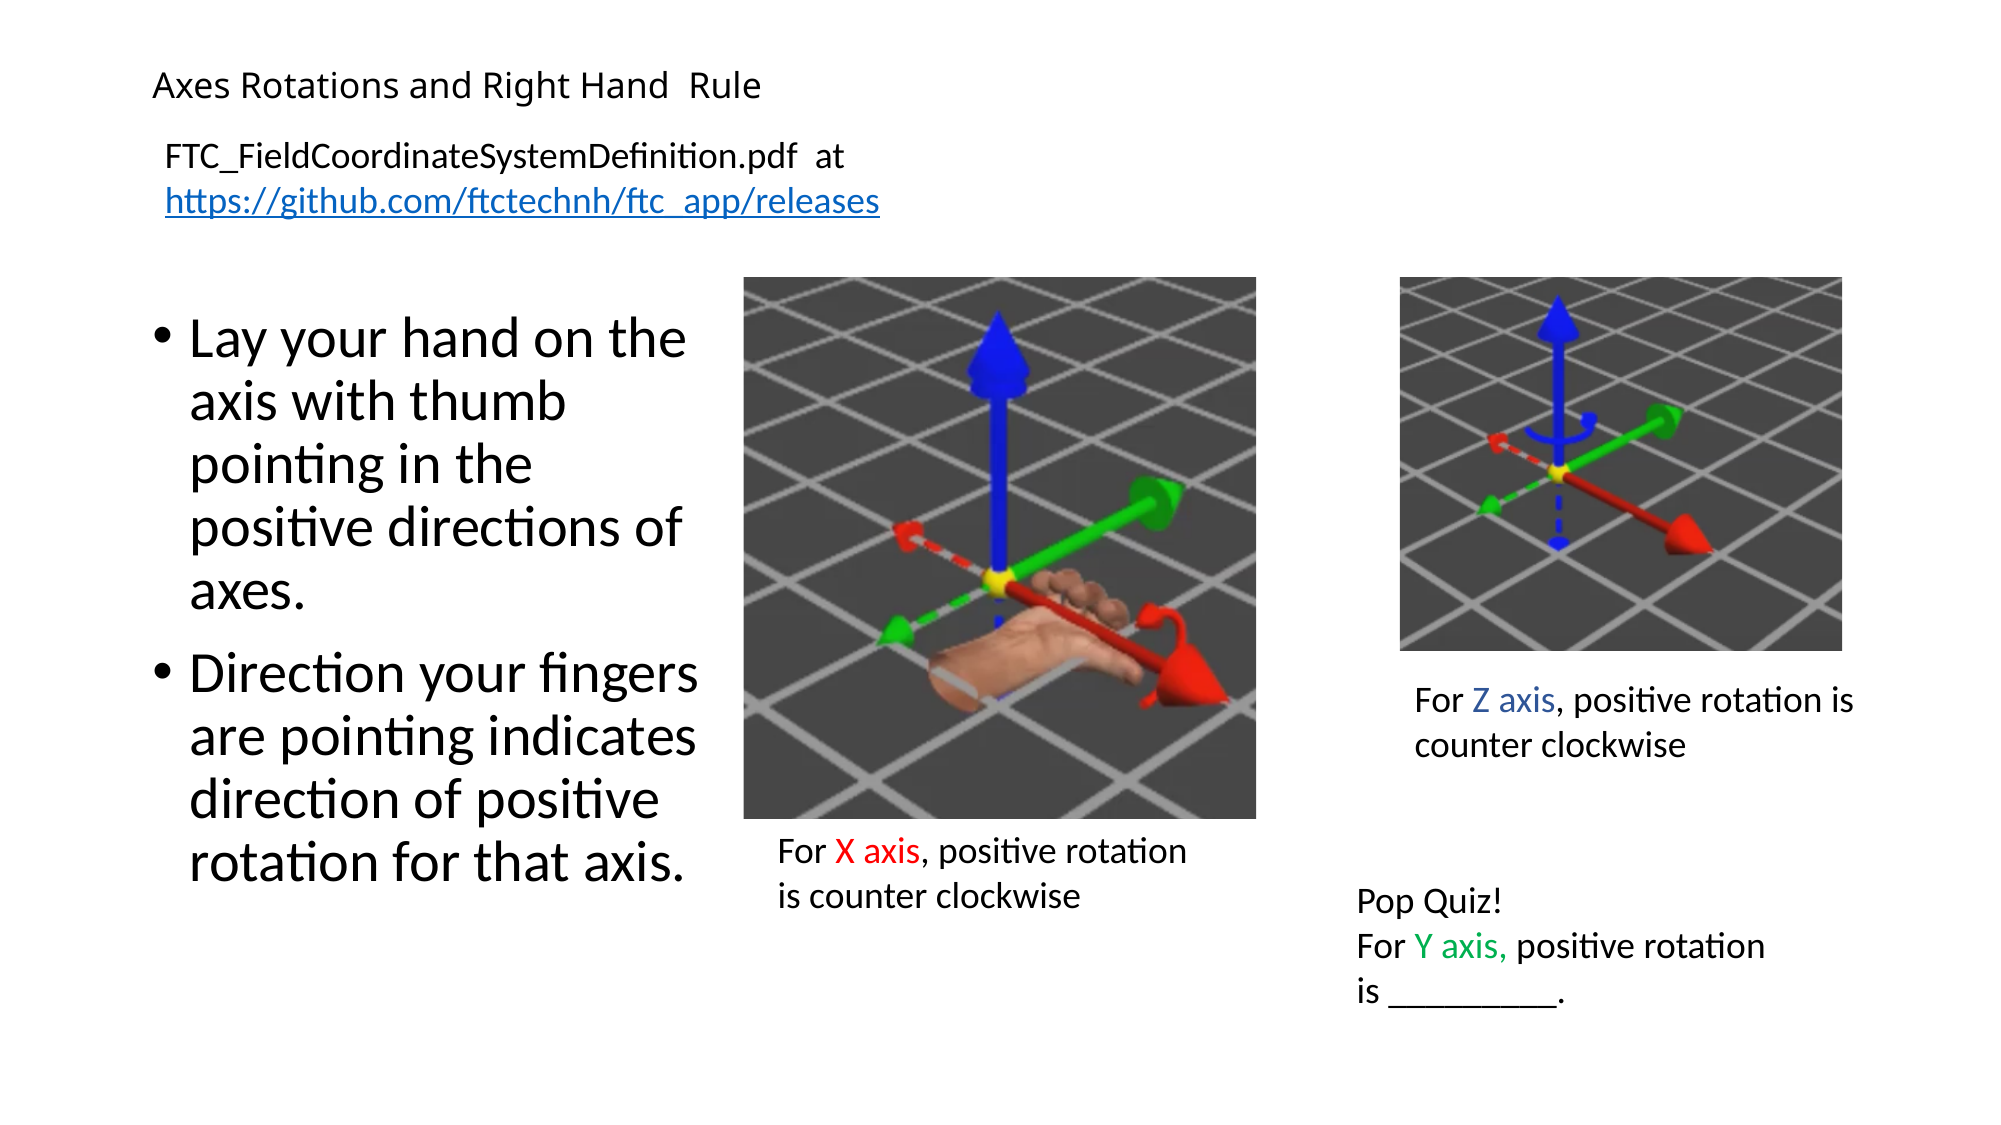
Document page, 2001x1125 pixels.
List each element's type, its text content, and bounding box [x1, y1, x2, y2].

text_box For Z axis, positive rotation is counter clockwise [1399, 667, 1896, 773]
picture [1399, 277, 1843, 651]
picture [743, 277, 1257, 819]
list Lay your hand on the axis with thumb pointing in the positive directions of axes. Direction your fingers are pointing indicates direction of positive rotation for that axis. [137, 299, 719, 1014]
text_box FTC_FieldCoordinateSystemDefinition.pdf at https://github.com/ftctechnh/ftc_app/releases [149, 123, 1376, 229]
text_box Pop Quiz! For Y axis, positive rotation is _________. [1341, 868, 1797, 1019]
text_box For X axis, positive rotation is counter clockwise [762, 819, 1218, 924]
title Axes Rotations and Right Hand Rule [137, 59, 1863, 114]
